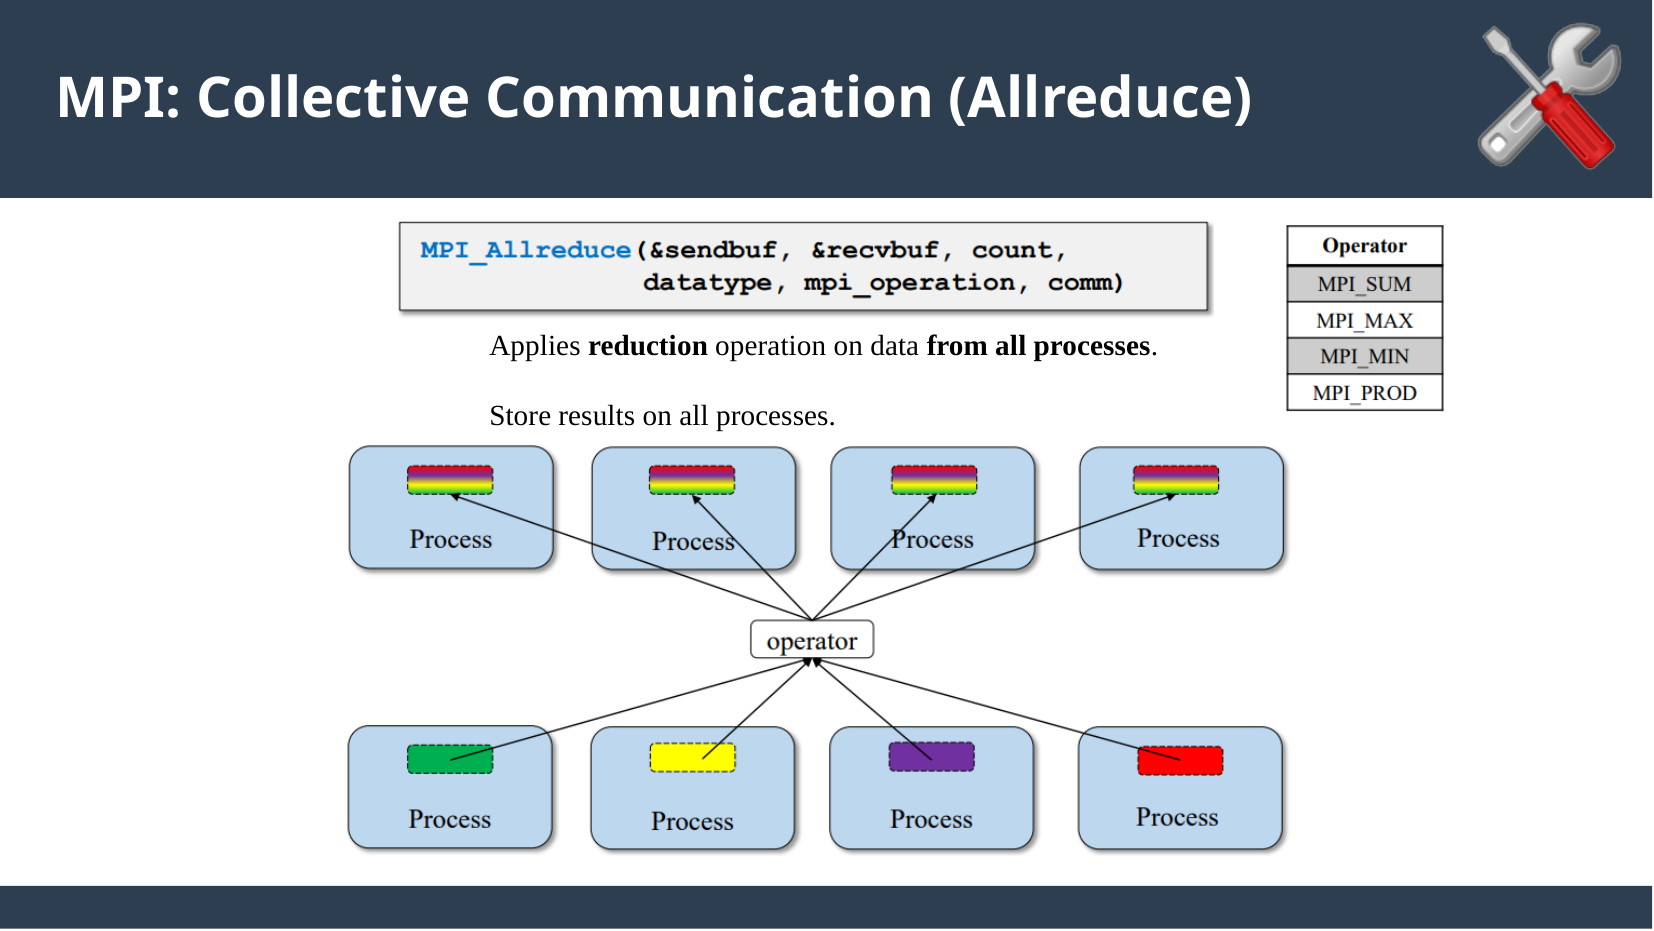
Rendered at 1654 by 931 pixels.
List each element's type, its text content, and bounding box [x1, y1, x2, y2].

text_box MPI: Collective Communication (Allreduce) [55, 37, 1464, 154]
picture [1279, 221, 1447, 413]
picture [394, 211, 1215, 319]
picture [1469, 17, 1627, 175]
picture [339, 442, 1299, 856]
text_box Applies reduction operation on data from all processes. Store results on all processes. [474, 327, 1181, 417]
